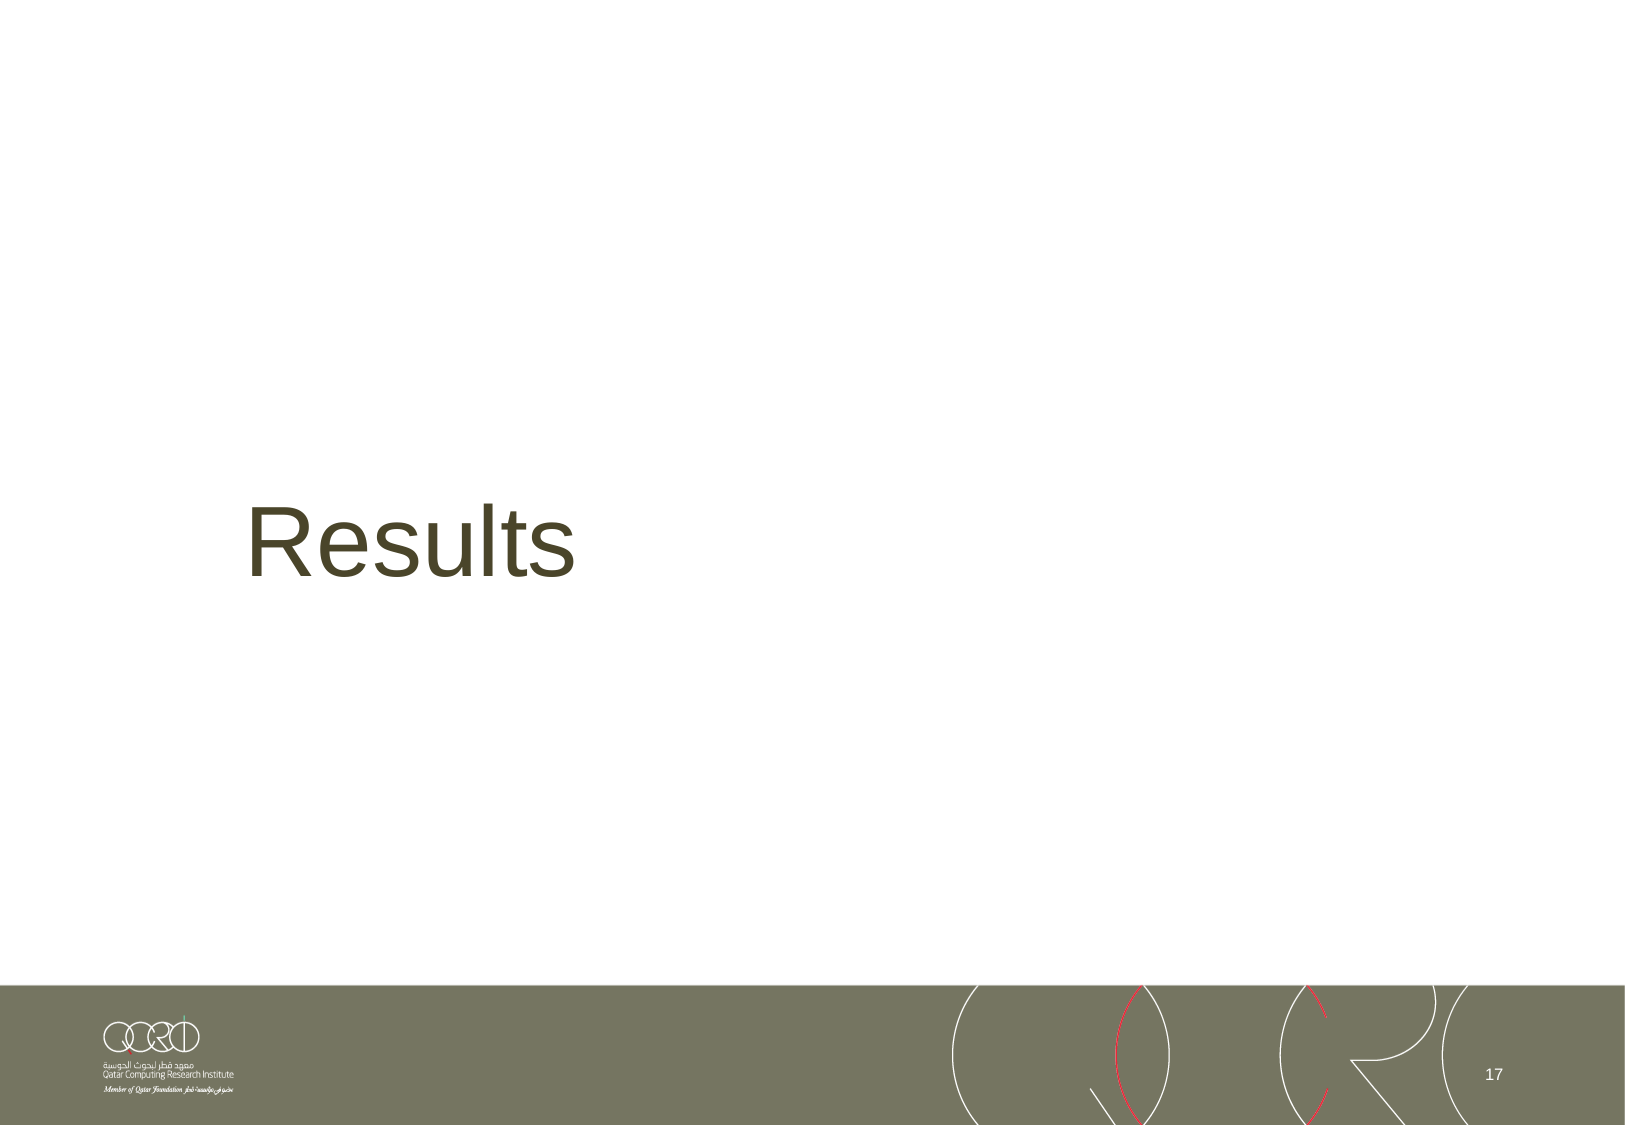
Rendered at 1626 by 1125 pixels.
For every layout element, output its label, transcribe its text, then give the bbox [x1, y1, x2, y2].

list Results [229, 468, 1233, 576]
picture [0, 0, 1625, 1125]
